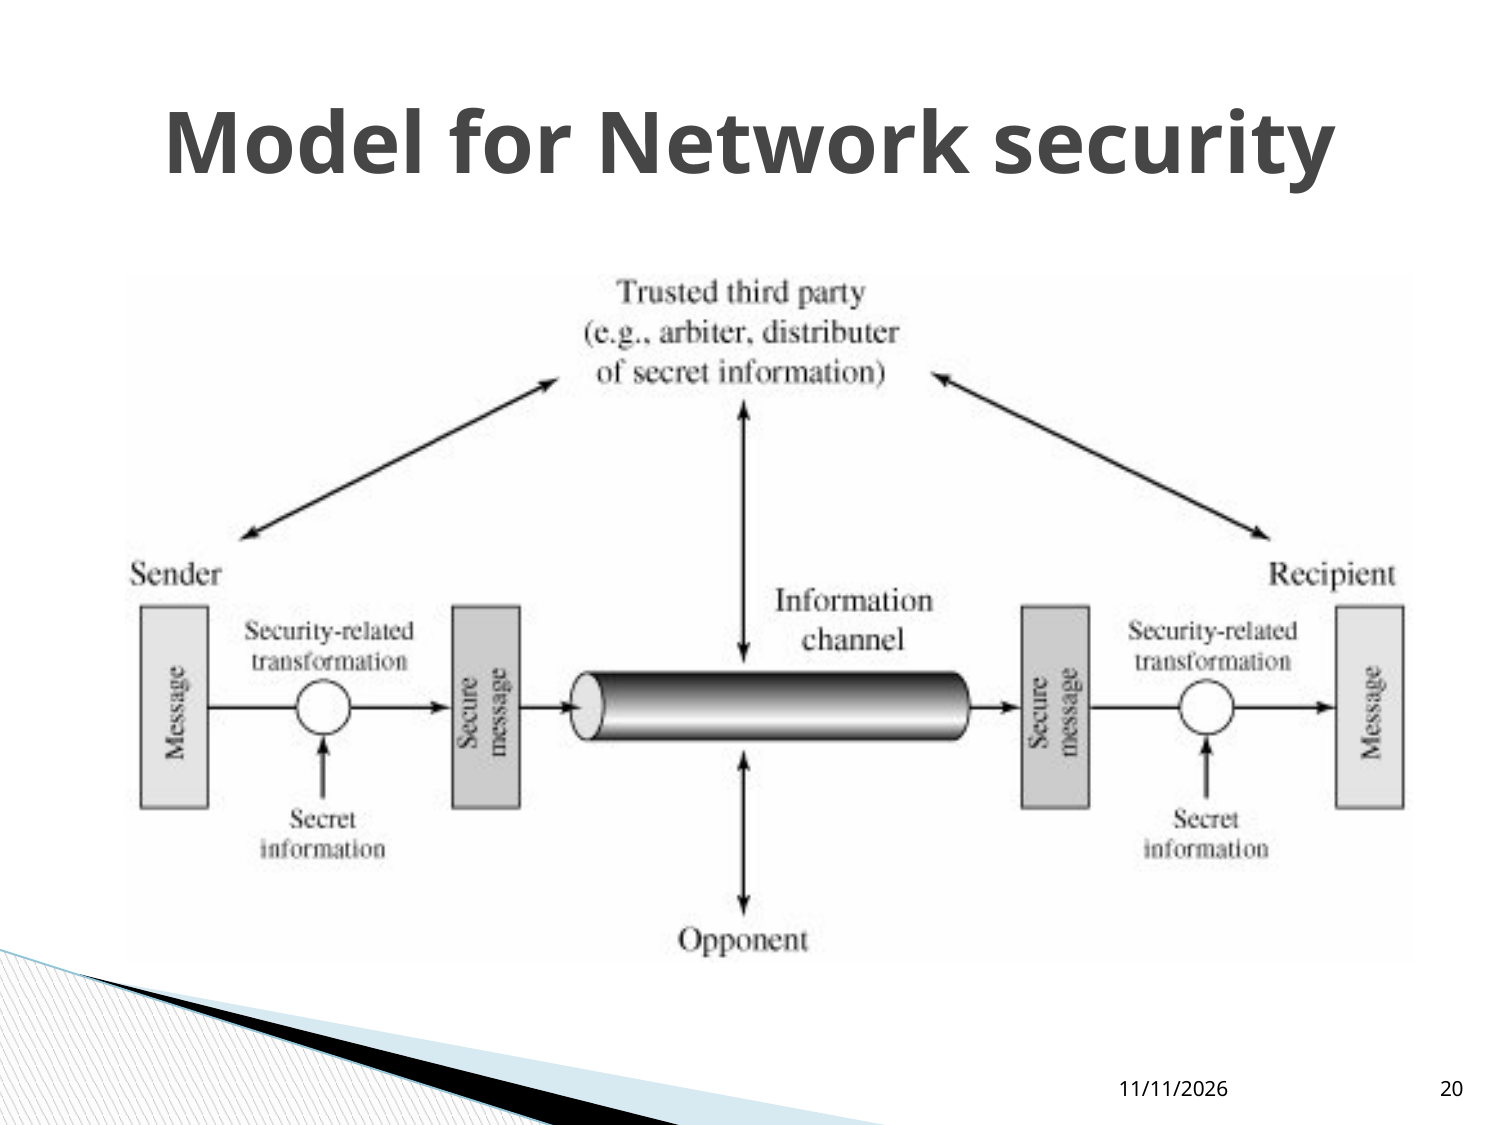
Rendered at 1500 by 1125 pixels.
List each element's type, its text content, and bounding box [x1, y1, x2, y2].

slide_number 20 [1418, 1051, 1479, 1112]
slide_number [1103, 1051, 1418, 1112]
title Model for Network security [75, 45, 1425, 233]
picture [124, 274, 1413, 963]
